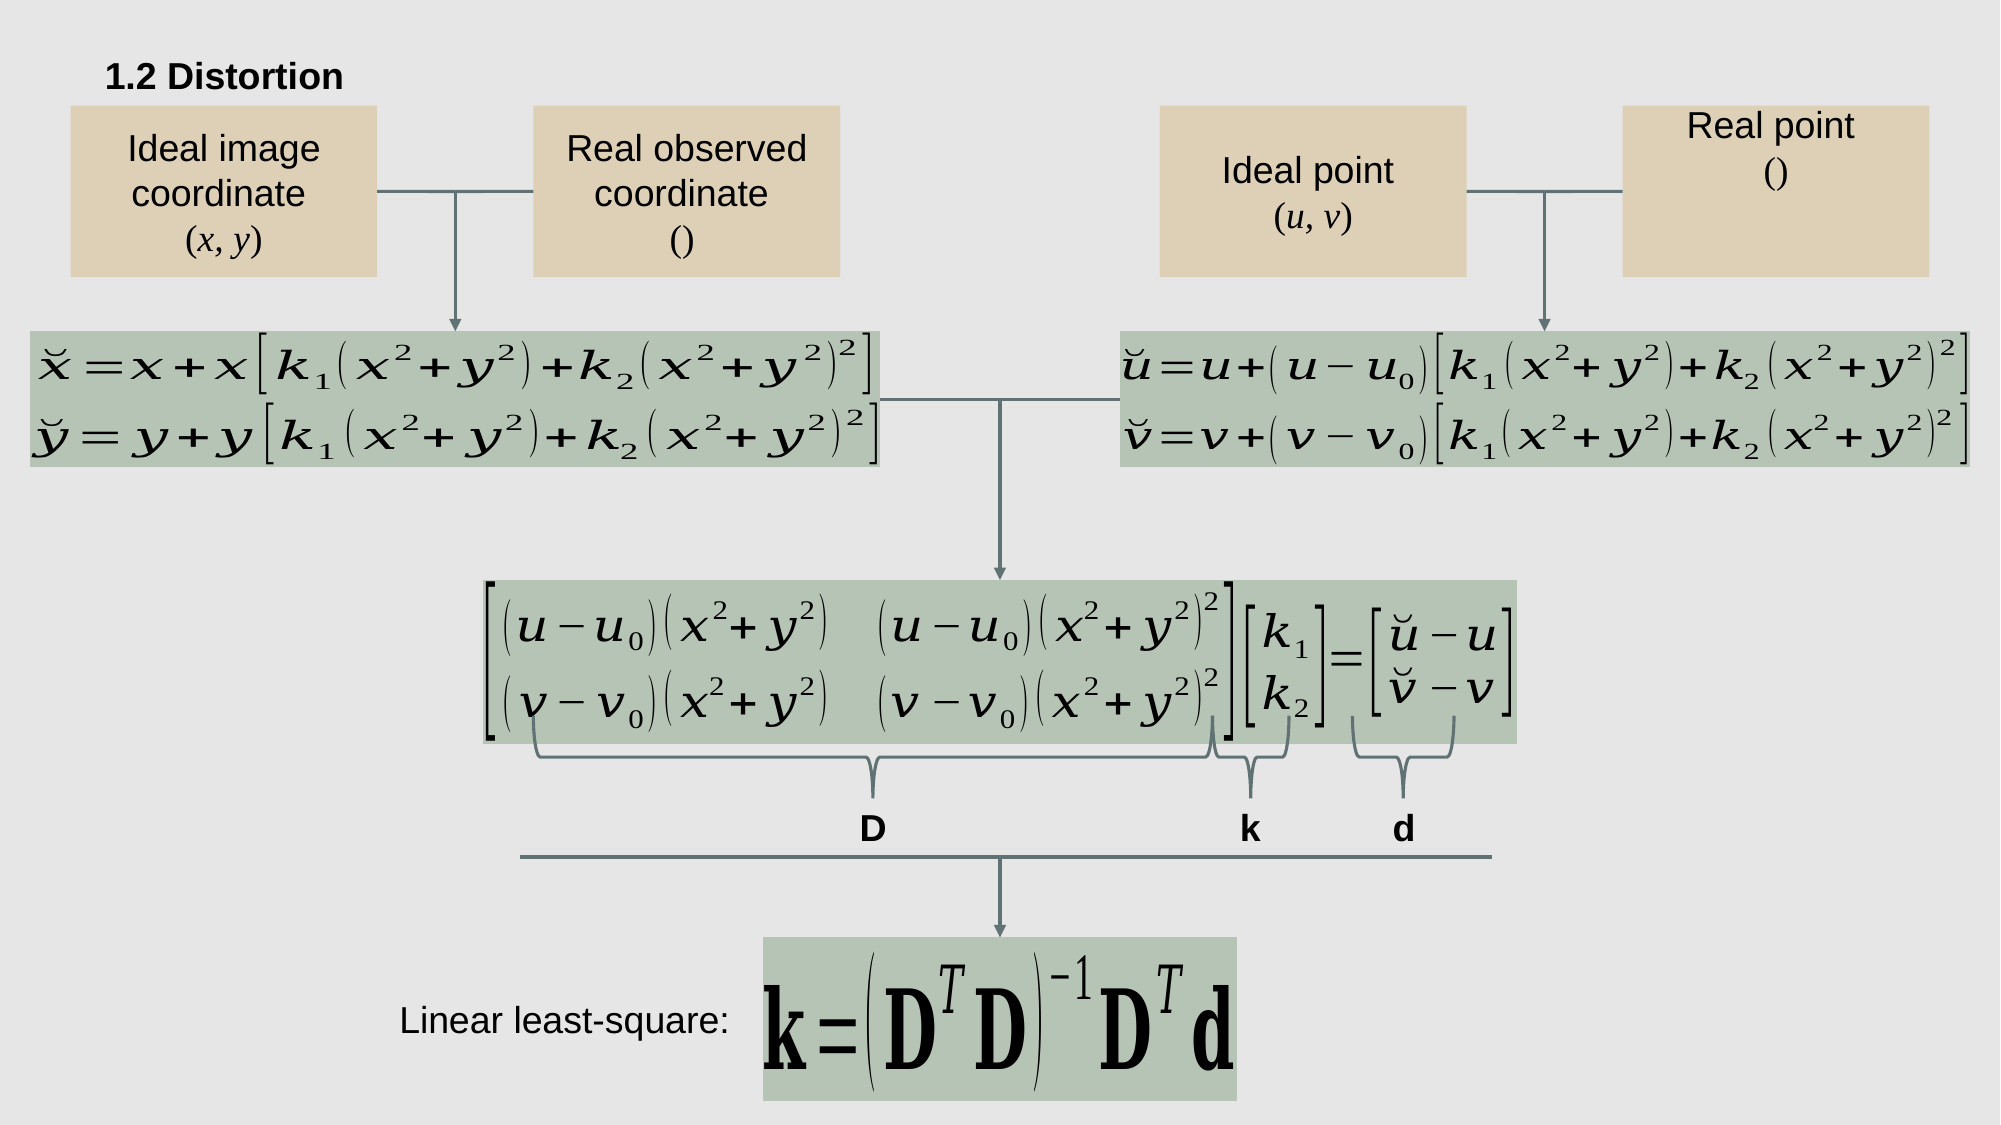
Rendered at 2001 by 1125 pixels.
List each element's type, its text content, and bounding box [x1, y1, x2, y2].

text_box [0, 0, 2000, 1125]
text_box Ideal point (u, v) [1159, 105, 1468, 278]
text_box [1351, 715, 1455, 796]
text_box d [1364, 796, 1445, 855]
text_box D [635, 796, 1111, 855]
text_box [1211, 715, 1290, 796]
text_box Linear least-square: [327, 988, 802, 1049]
text_box k [1202, 796, 1298, 855]
text_box 1.2 Distortion [90, 45, 565, 105]
text_box [532, 715, 1212, 796]
text_box Ideal image coordinate (x, y) [70, 105, 378, 278]
